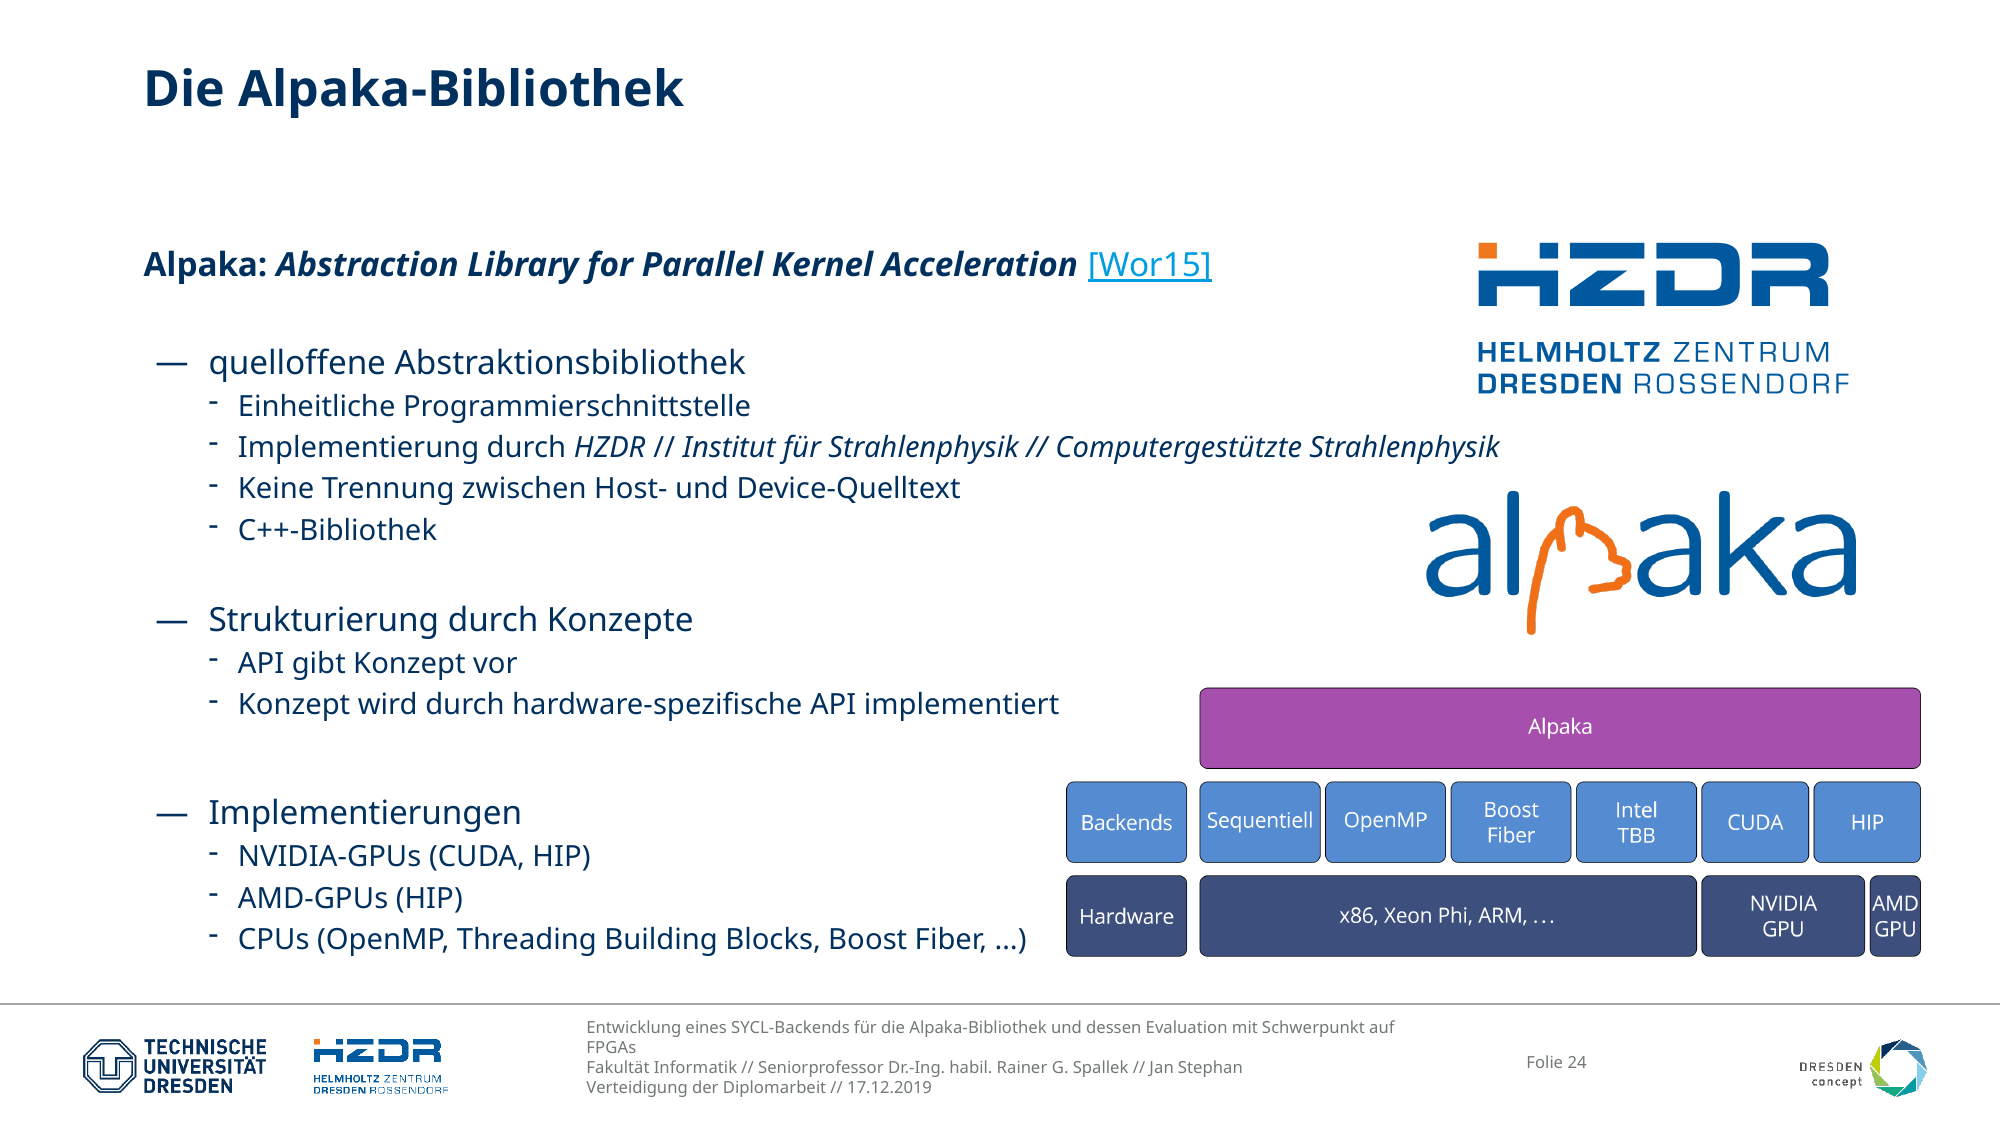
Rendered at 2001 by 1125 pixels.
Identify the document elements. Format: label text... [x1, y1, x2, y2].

picture [1800, 1039, 1927, 1097]
picture [83, 1039, 266, 1093]
picture [1066, 687, 1921, 957]
picture [1447, 211, 1880, 425]
picture [1424, 490, 1857, 635]
picture [302, 1027, 459, 1105]
list Alpaka: Abstraction Library for Parallel Kernel Acceleration [Wor15] quelloffene Abstraktionsbibliothek Einheitliche Programmierschnittstelle Implementierung durch HZDR // Institut für Strahlenphysik // Computergestützte Strahlenphysik Keine Trennung zwischen Host- und Device-Quelltext C++-Bibliothek Strukturierung durch Konzepte API gibt Konzept vor Konzept wird durch hardware-spezifische API implementiert Implementierungen NVIDIA-GPUs (CUDA, HIP) AMD-GPUs (HIP) CPUs (OpenMP, Threading Building Blocks, Boost Fiber, …) [143, 243, 1880, 957]
title Die Alpaka-Bibliothek [143, 56, 1880, 169]
